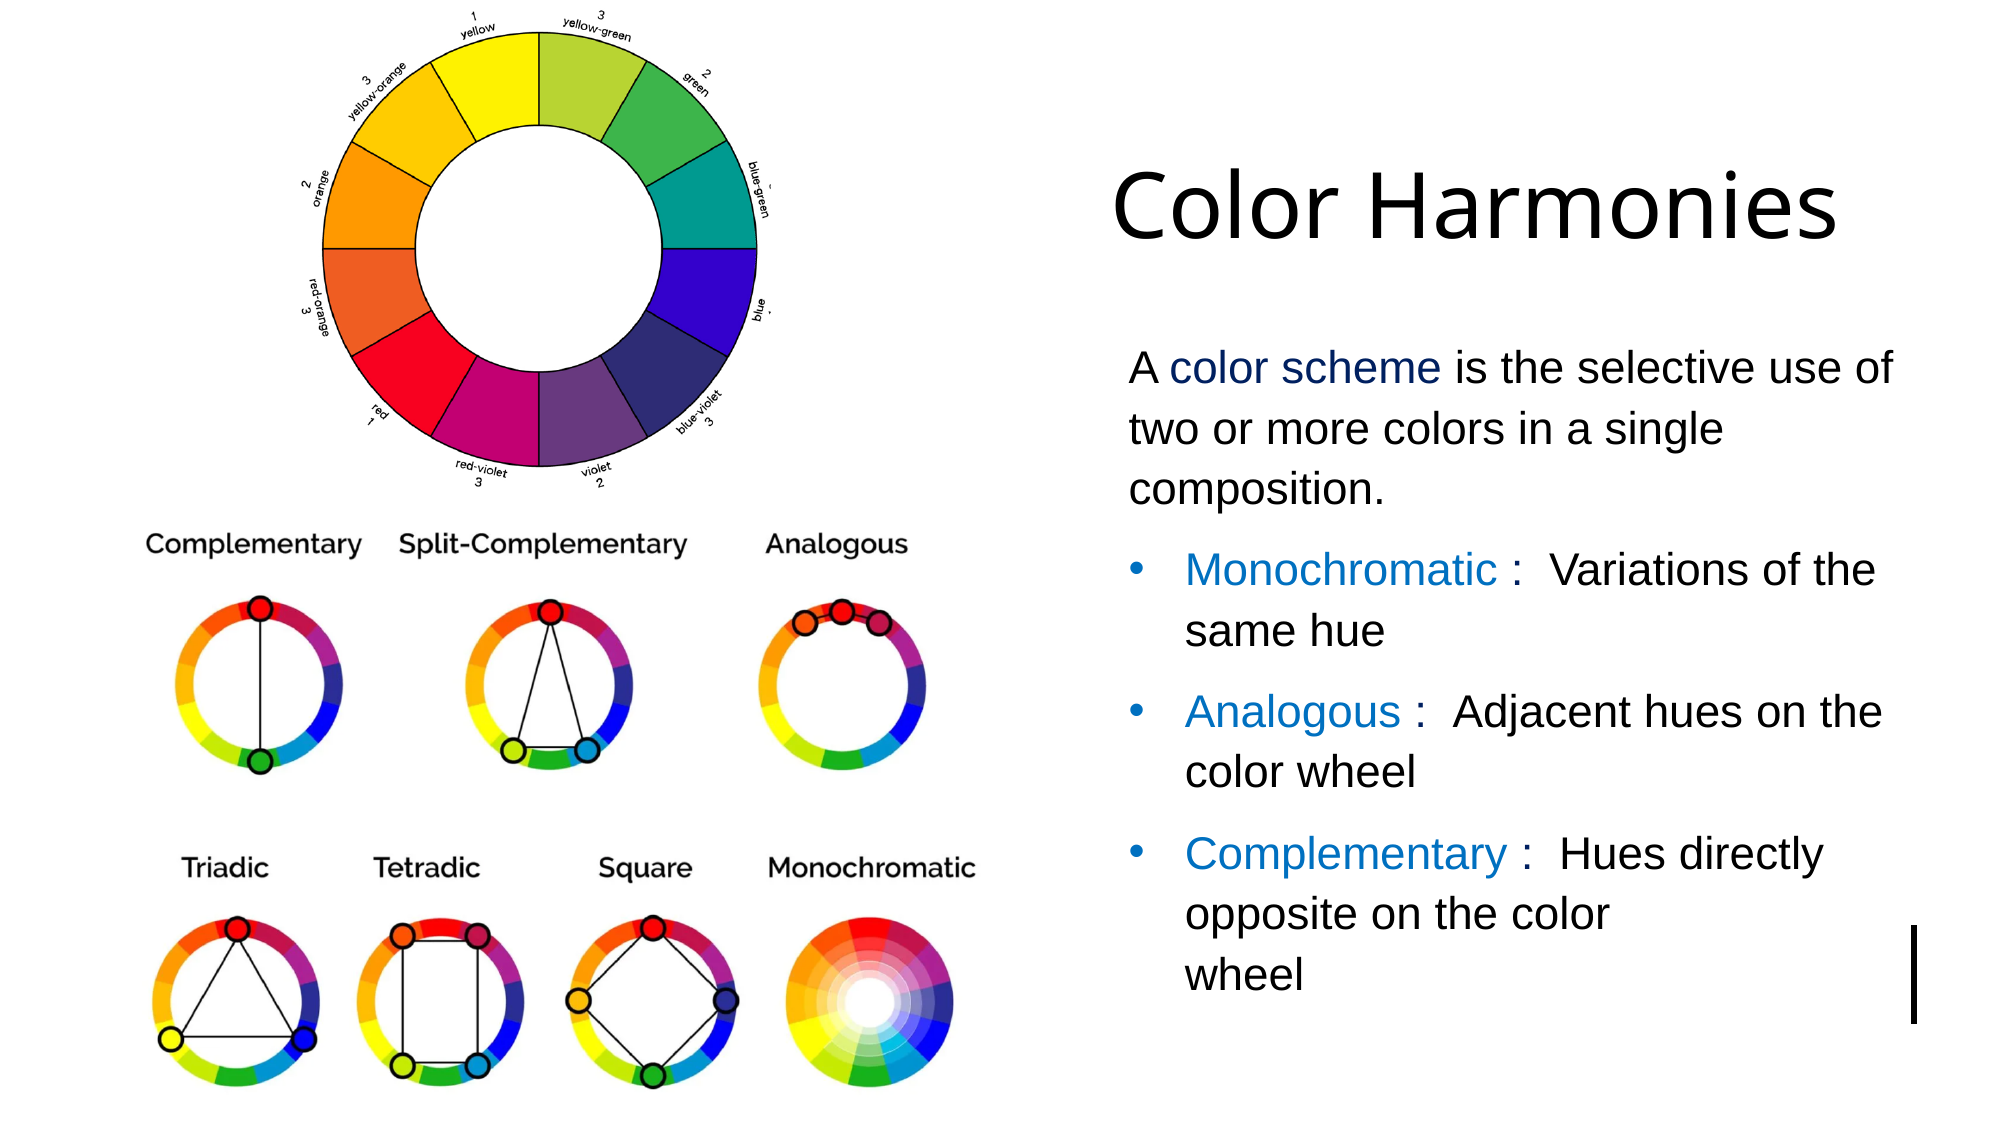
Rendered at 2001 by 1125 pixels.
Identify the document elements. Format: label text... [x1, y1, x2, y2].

picture [95, 505, 1013, 1109]
text_box [0, 0, 1045, 1125]
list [300, 0, 771, 506]
list A color scheme is the selective use of two or more colors in a single composition. Monochromatic : Variations of the same hue Analogous : Adjacent hues on the color wheel Complementary : Hues directly opposite on the color wheel [1113, 267, 1914, 1065]
title Color Harmonies [1095, 35, 1896, 368]
text_box [1045, 0, 2000, 1125]
